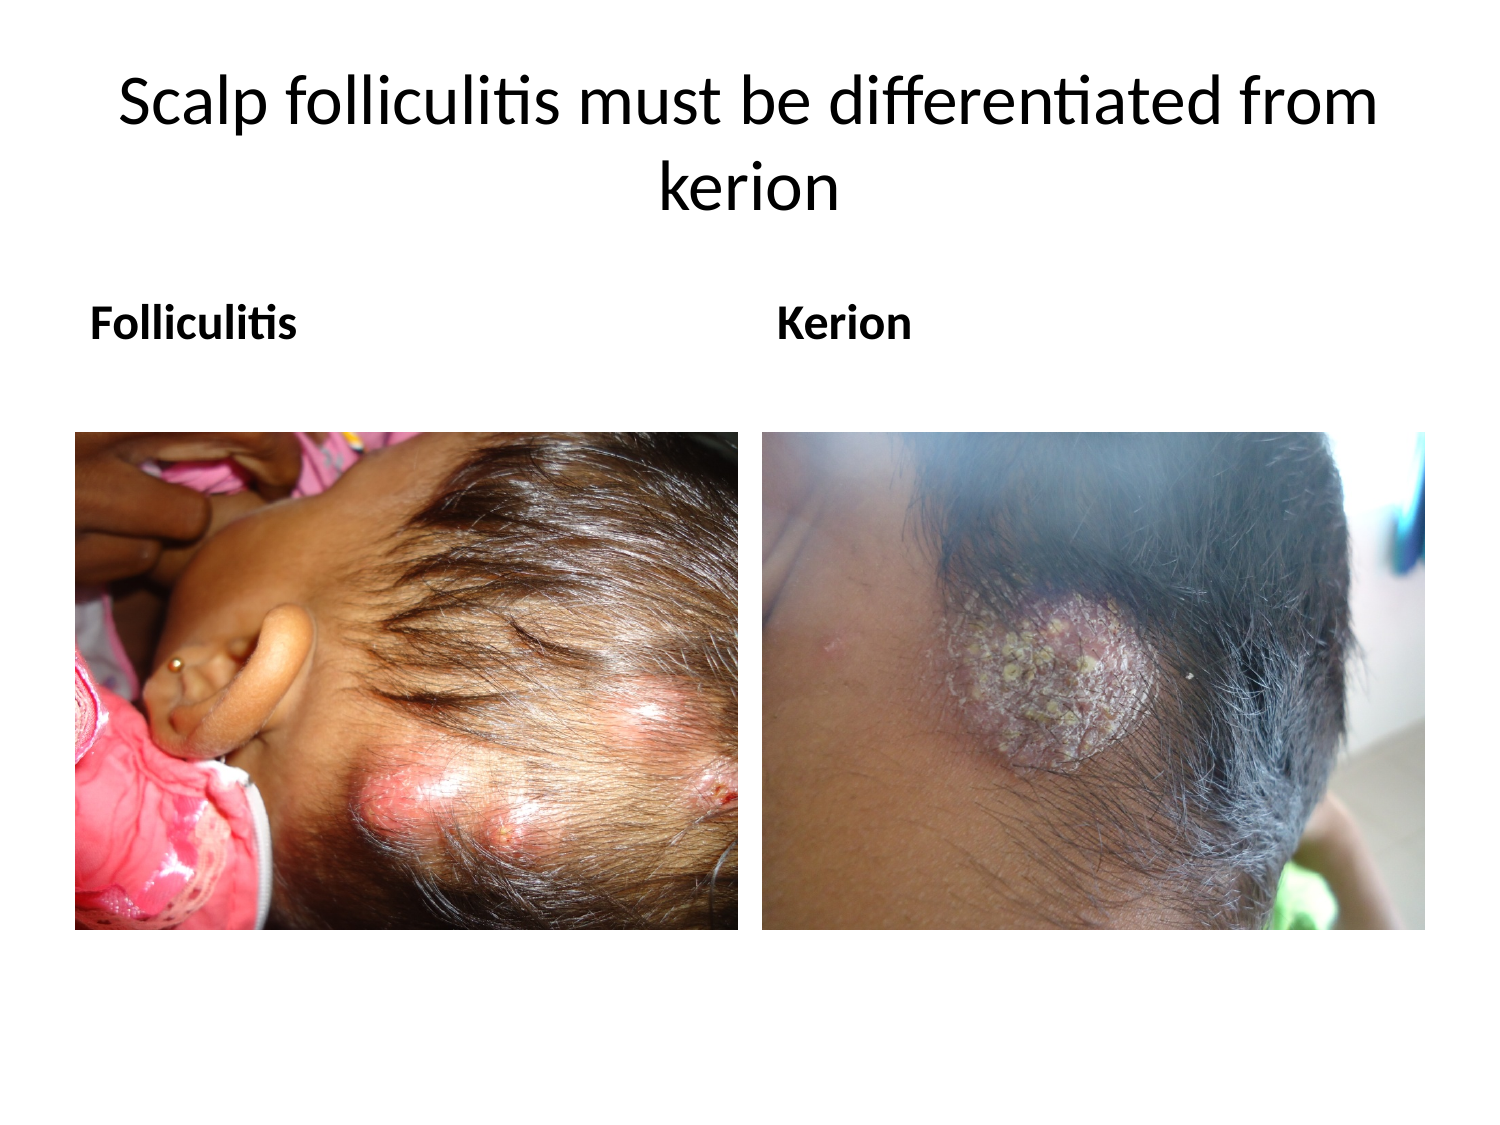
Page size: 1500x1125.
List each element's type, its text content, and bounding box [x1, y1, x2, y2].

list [74, 432, 738, 930]
list Folliculitis [75, 251, 738, 357]
list Kerion [761, 251, 1425, 357]
title Scalp folliculitis must be differentiated from kerion [75, 45, 1425, 233]
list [761, 432, 1425, 930]
